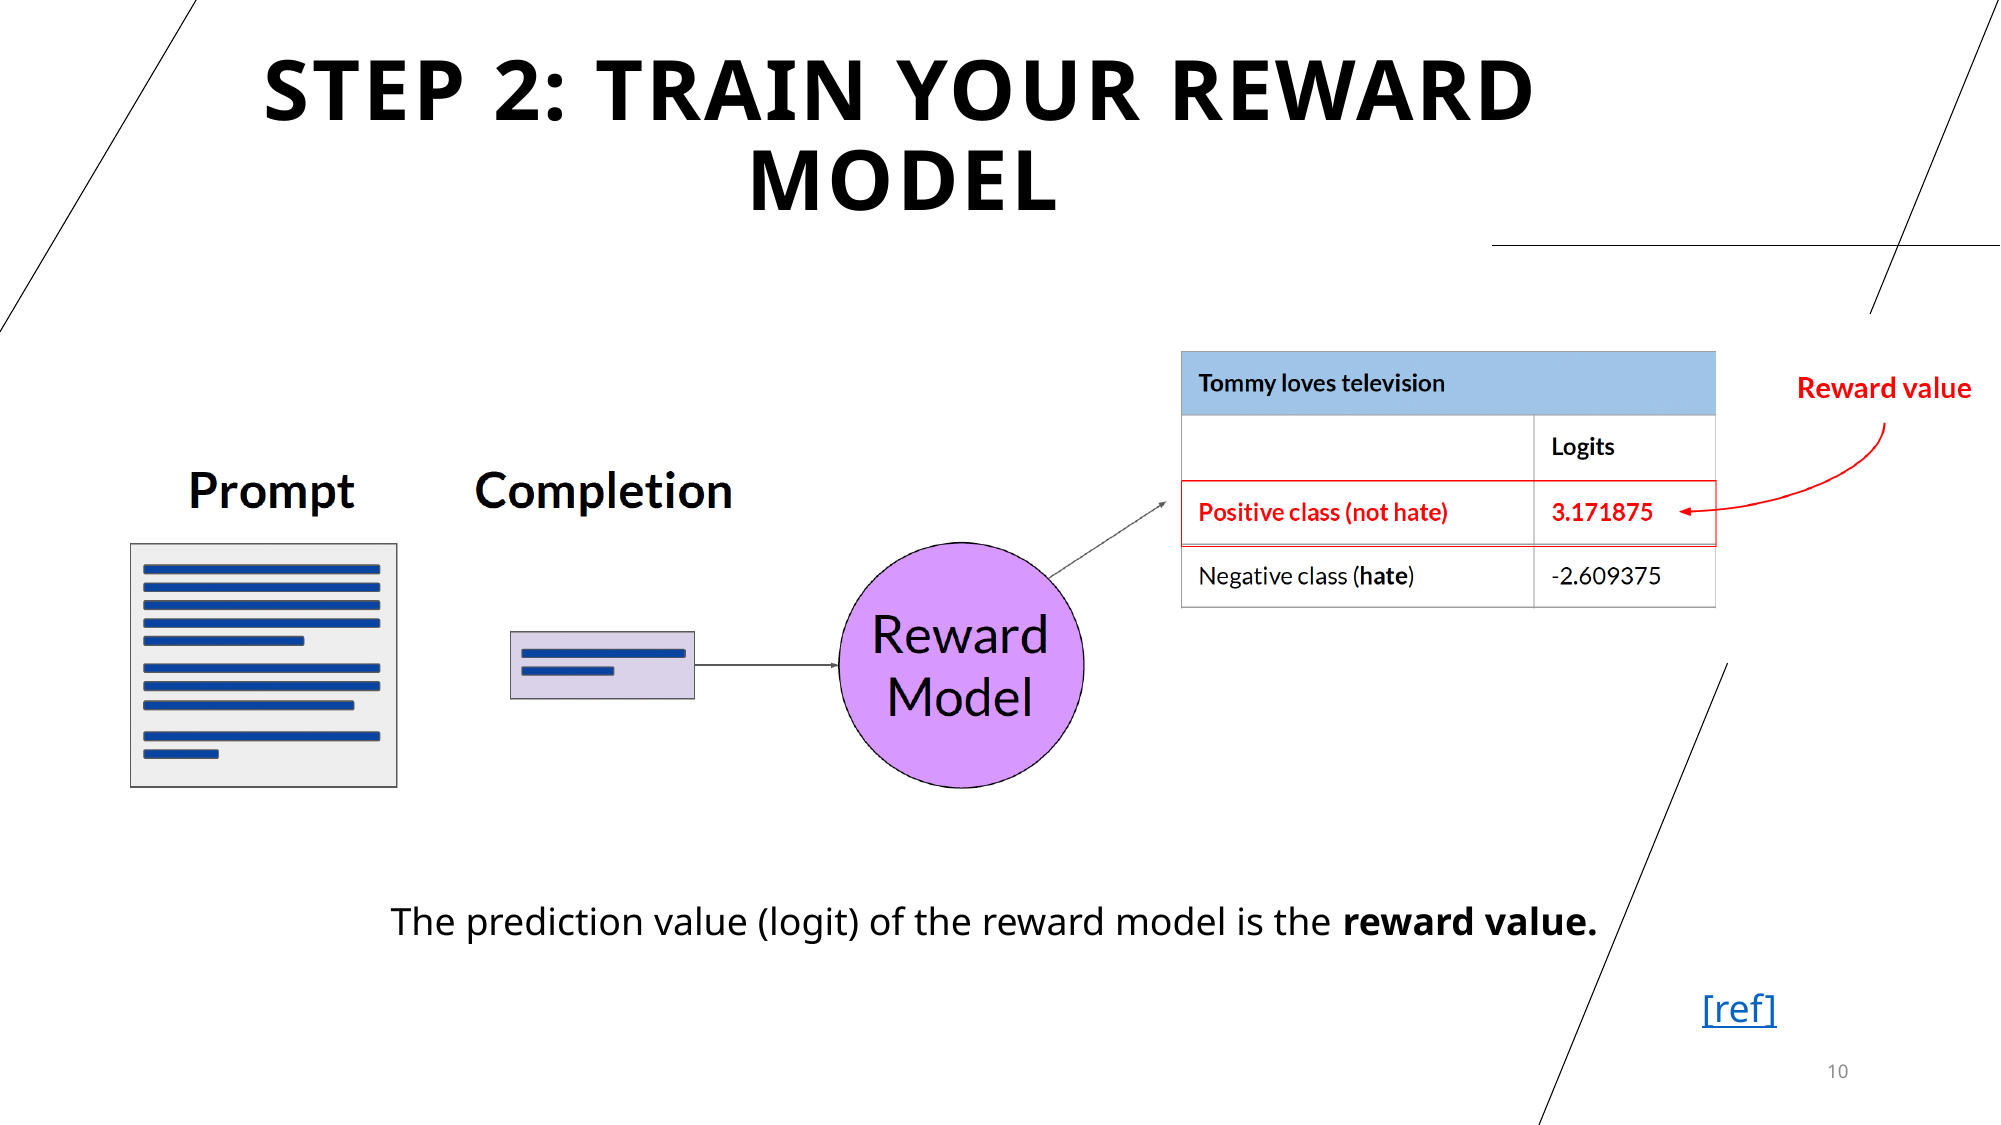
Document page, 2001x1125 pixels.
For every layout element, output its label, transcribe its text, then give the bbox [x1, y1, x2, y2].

slide_number 10 [1701, 1042, 1864, 1103]
text_box The prediction value (logit) of the reward model is the reward value. [375, 890, 1613, 950]
text_box [ref] [1687, 977, 1792, 1044]
title Step 2: Train your reward model [146, 0, 1658, 237]
picture [91, 314, 1980, 863]
